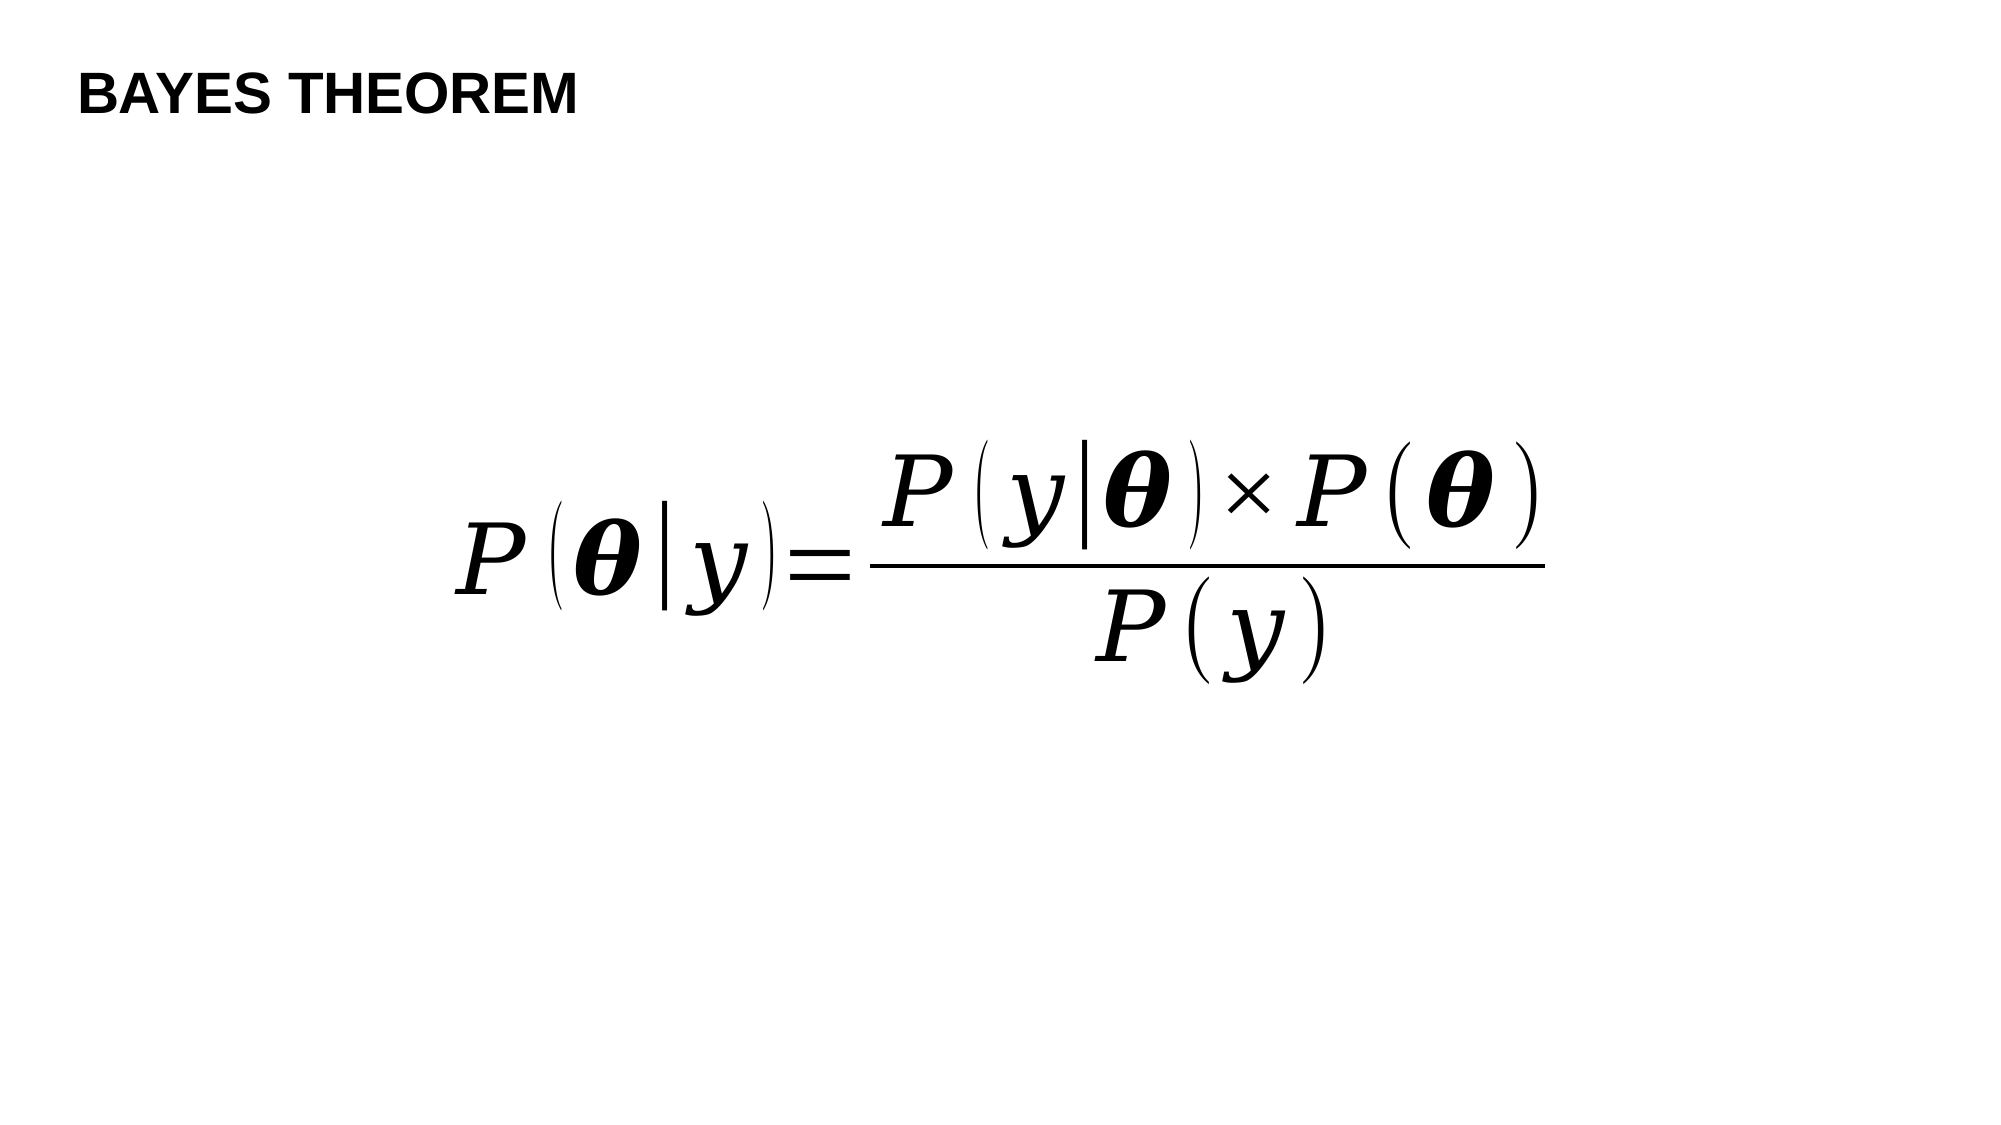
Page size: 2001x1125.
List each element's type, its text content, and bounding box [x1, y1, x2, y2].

text_box BAYES THEOREM [62, 48, 1939, 133]
